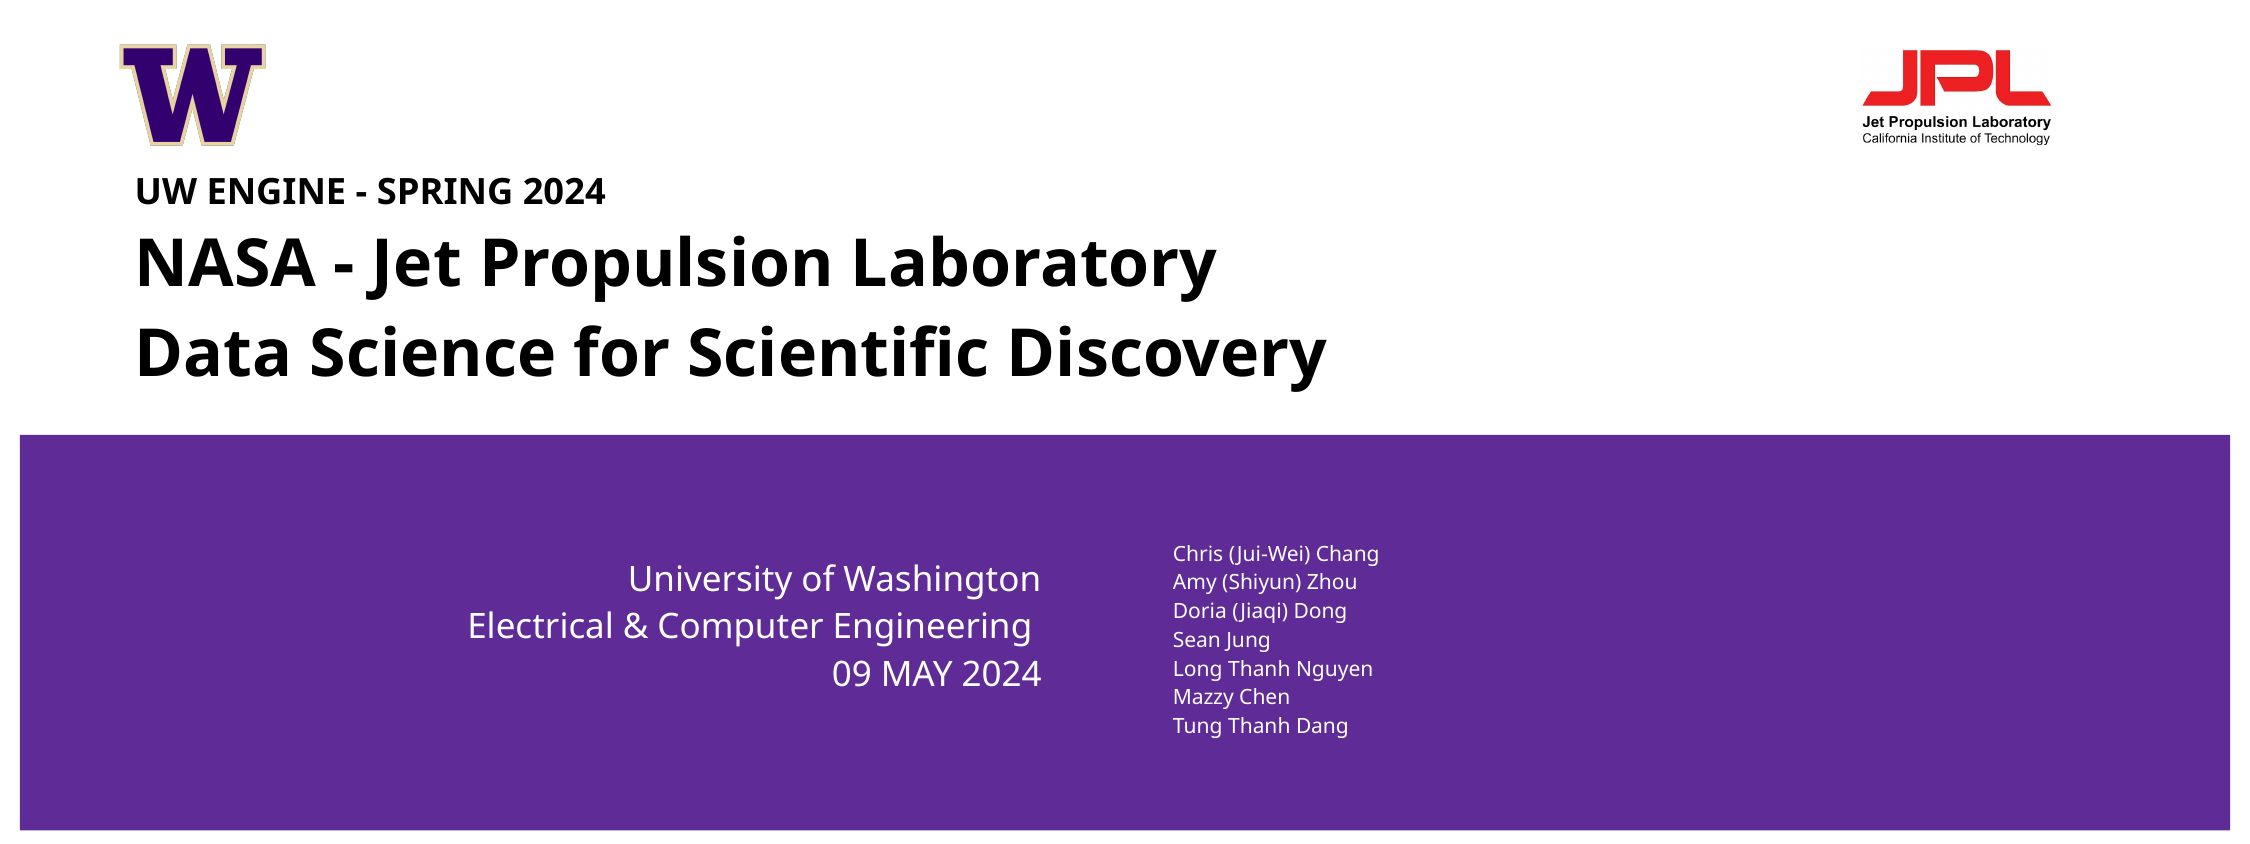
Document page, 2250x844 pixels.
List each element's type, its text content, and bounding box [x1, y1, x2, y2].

picture [119, 44, 266, 146]
picture [1861, 43, 2054, 147]
subtitle University of Washington Electrical & Computer Engineering 09 MAY 2024 [119, 538, 1057, 715]
subtitle Chris (Jui-Wei) Chang Amy (Shiyun) Zhou Doria (Jiaqi) Dong Sean Jung Long Thanh Nguyen Mazzy Chen Tung Thanh Dang [1157, 494, 2134, 759]
title UW ENGINE - SPRING 2024 NASA - Jet Propulsion Laboratory Data Science for Scientific Discovery [119, 43, 2134, 412]
